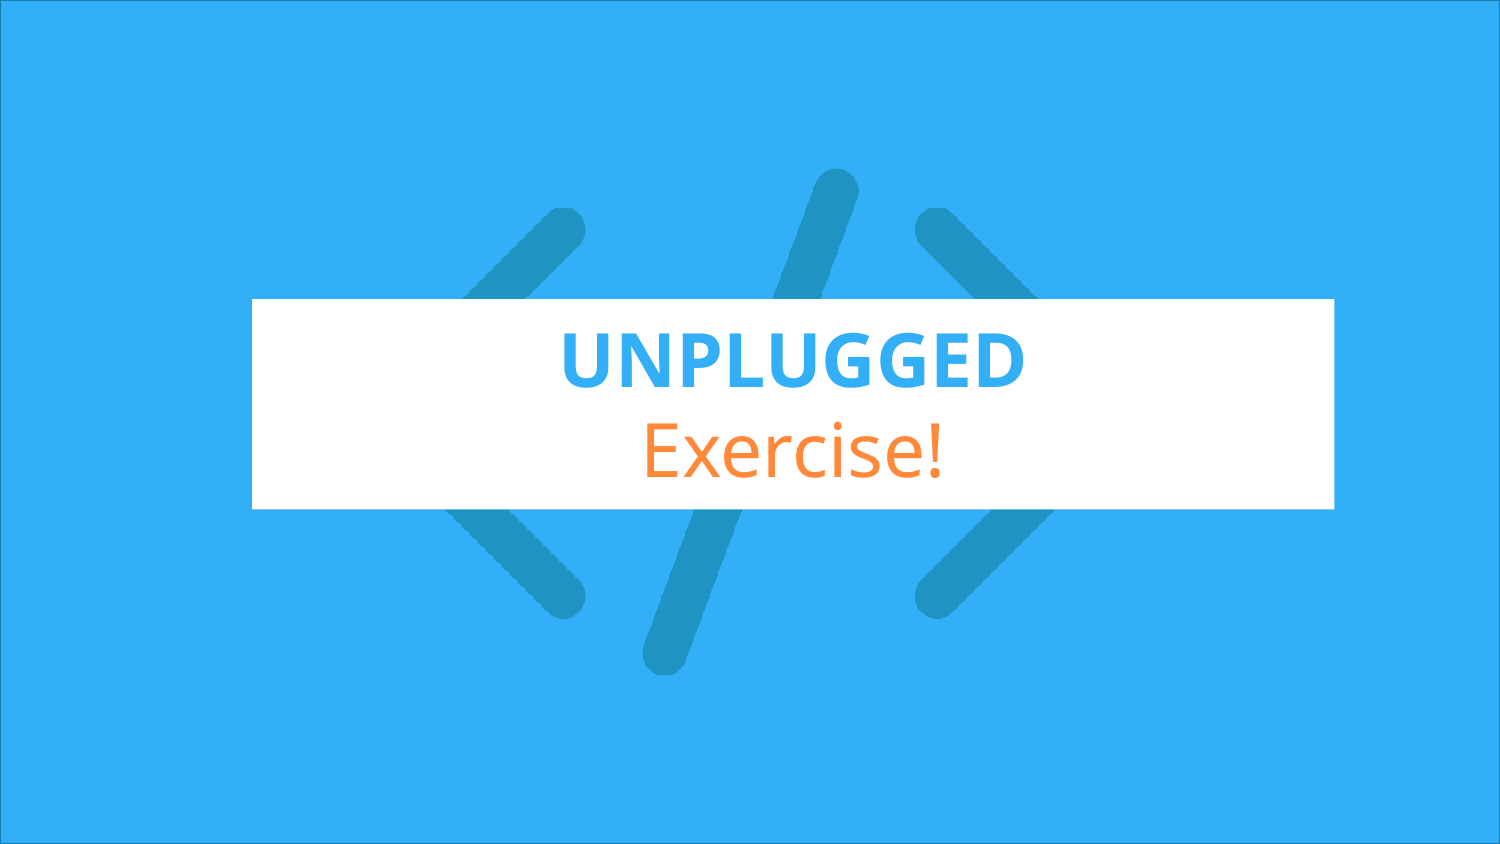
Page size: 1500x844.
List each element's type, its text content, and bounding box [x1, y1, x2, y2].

title UNPLUGGED Exercise! [252, 299, 1335, 510]
picture [358, 168, 1141, 299]
picture [358, 510, 1141, 675]
